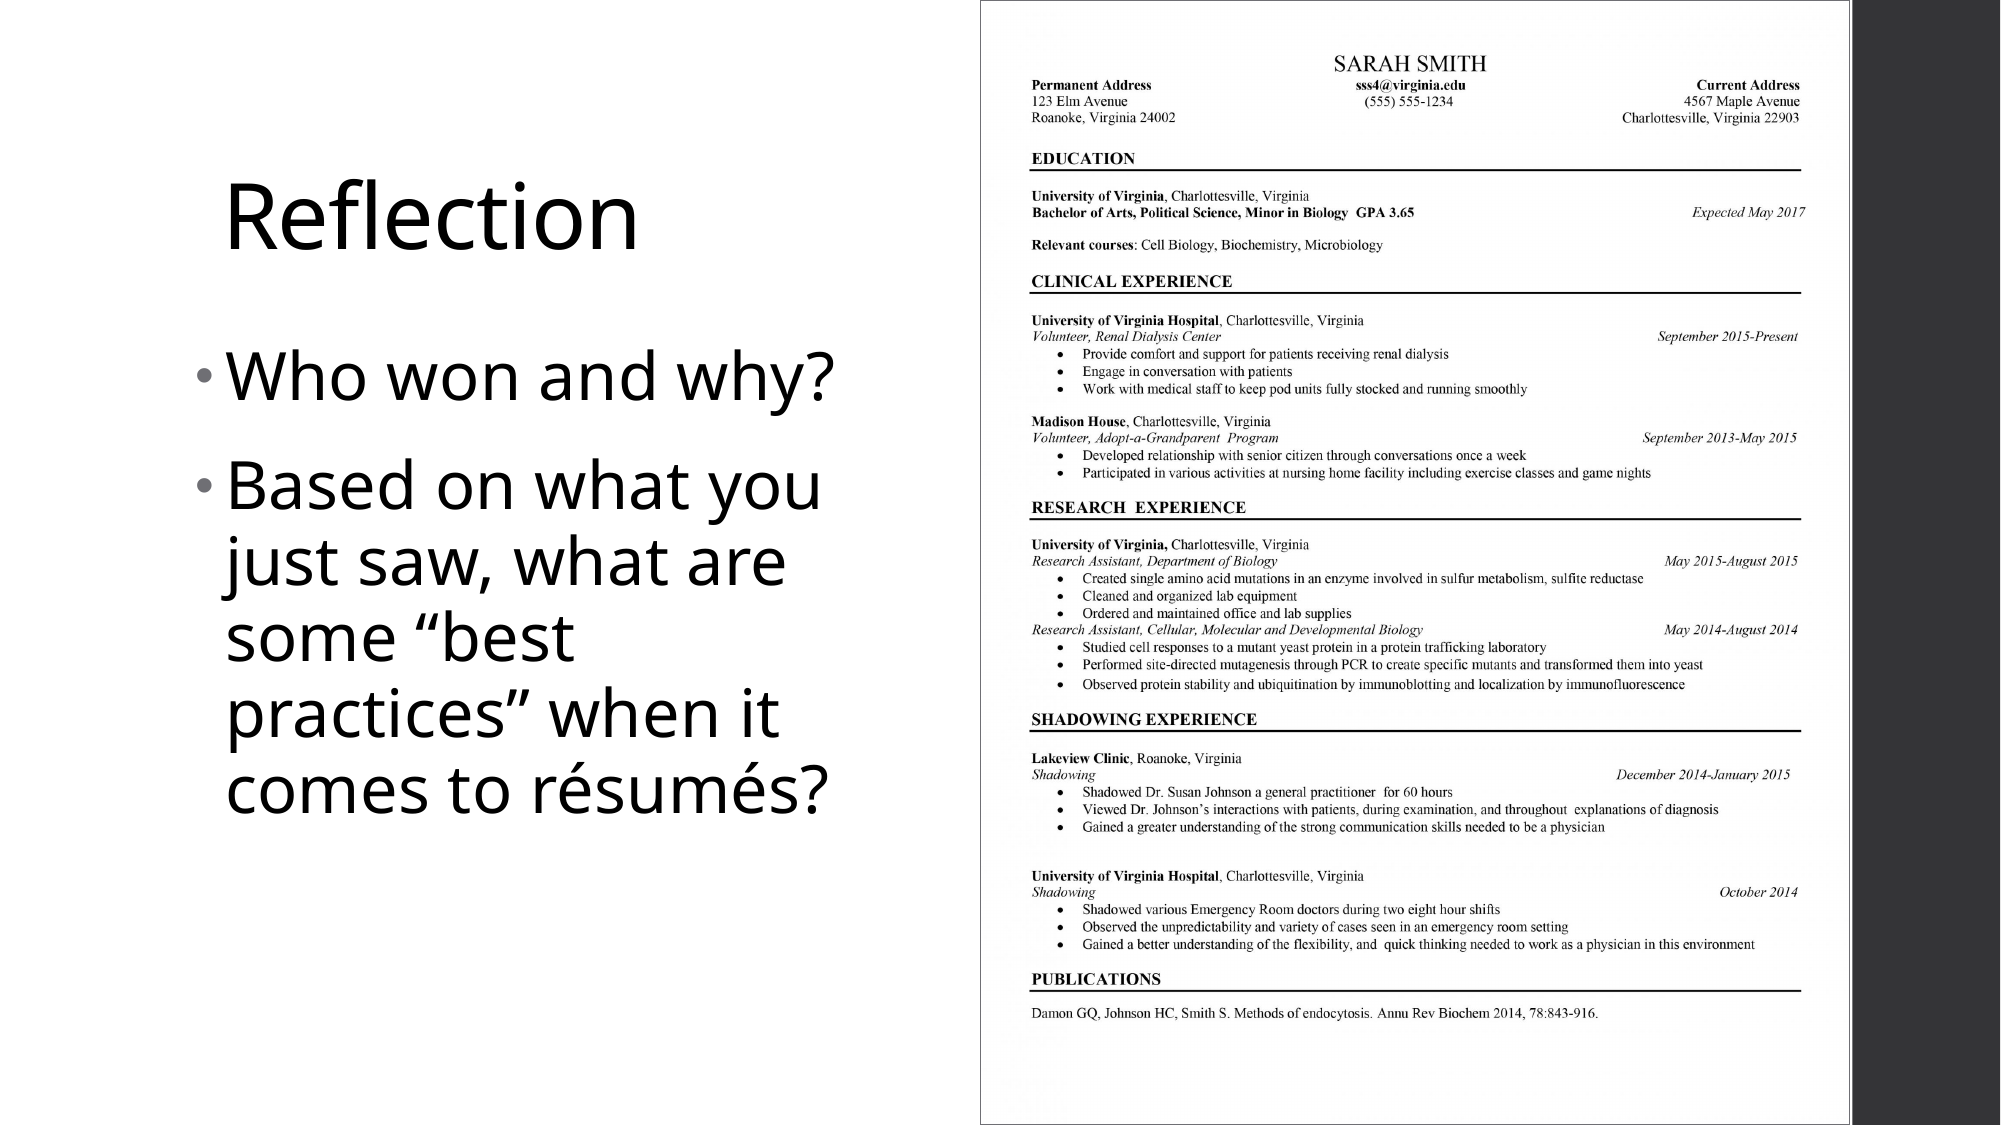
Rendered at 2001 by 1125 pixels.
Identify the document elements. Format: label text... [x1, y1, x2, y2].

picture [980, 0, 1851, 1125]
title Reflection [206, 60, 973, 278]
list Who won and why? Based on what you just saw, what are some “best practices” when it comes to résumés? [180, 332, 863, 963]
